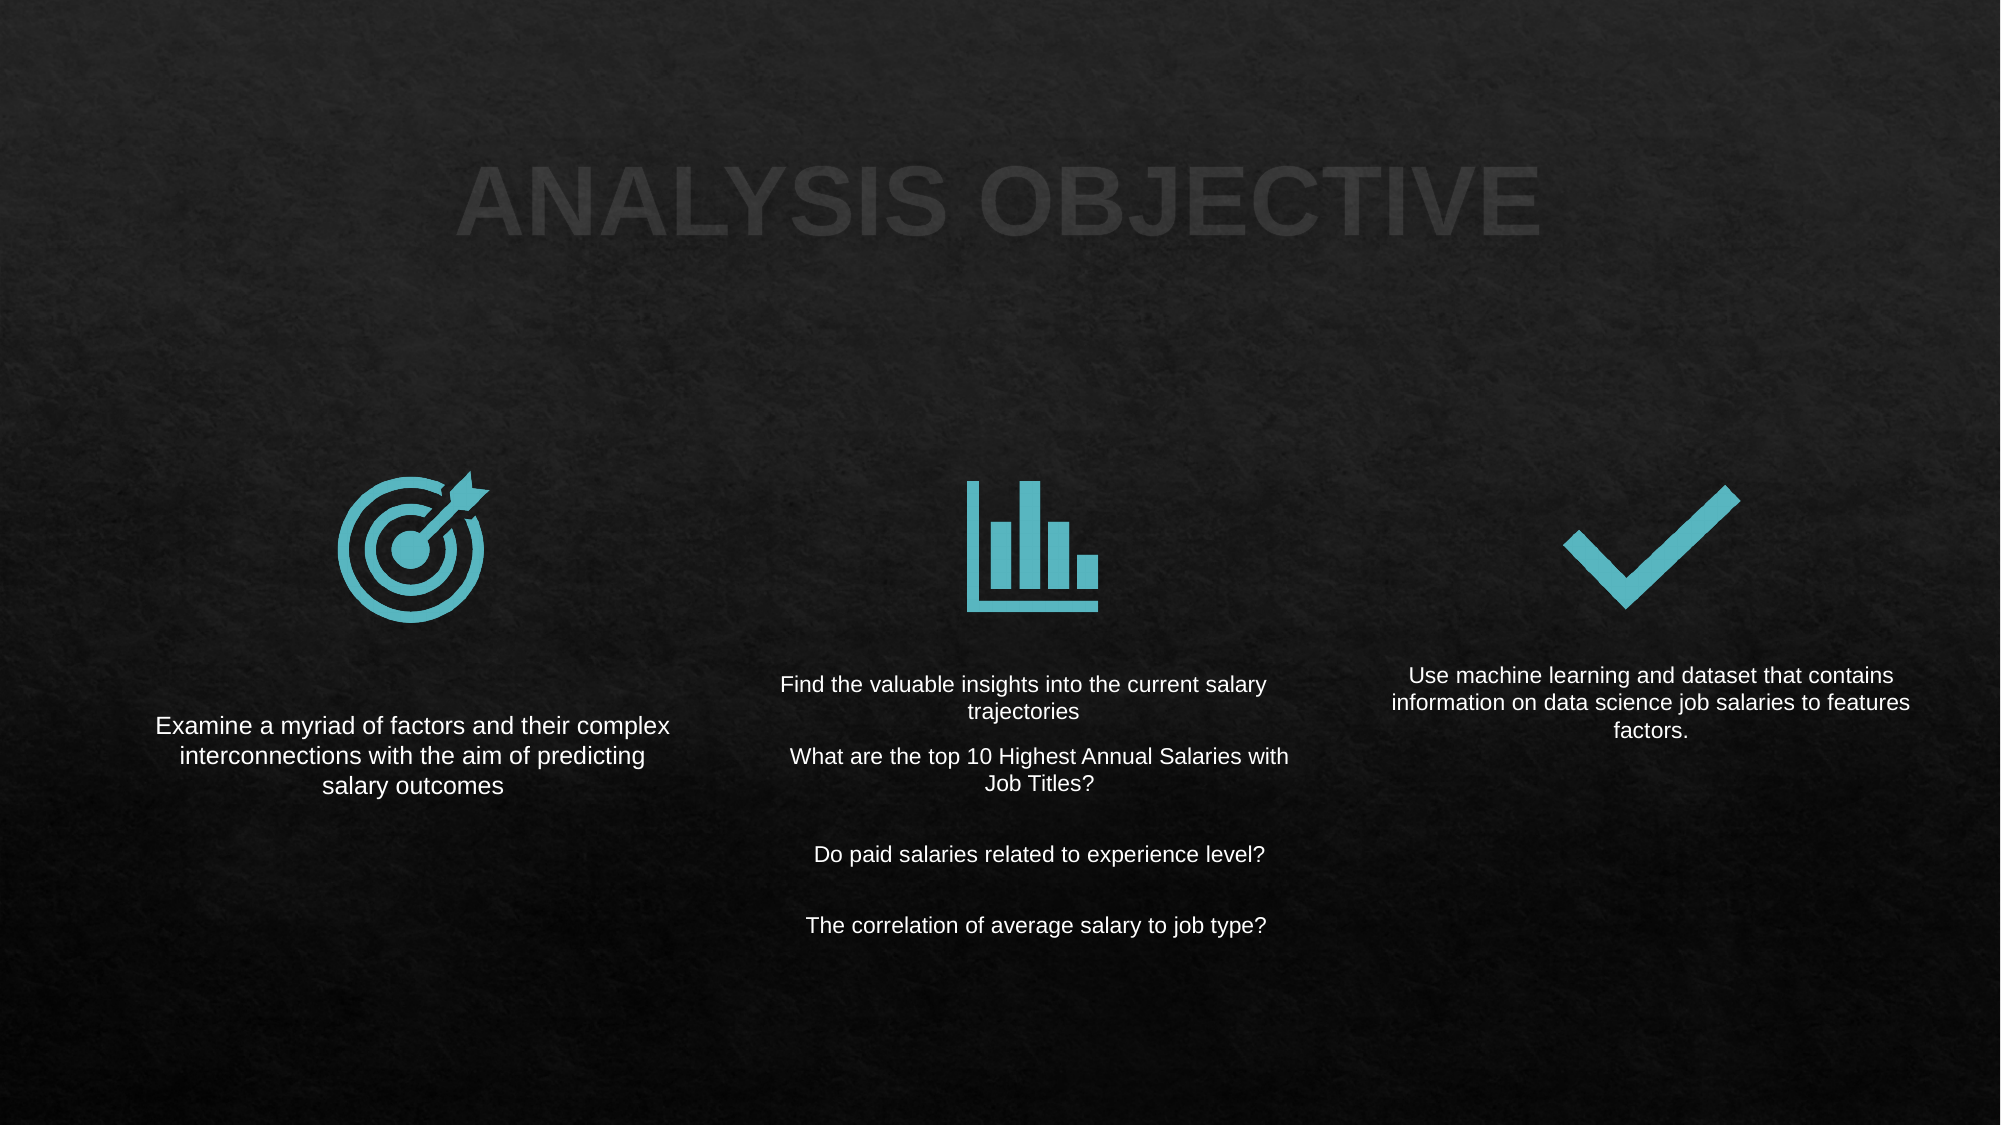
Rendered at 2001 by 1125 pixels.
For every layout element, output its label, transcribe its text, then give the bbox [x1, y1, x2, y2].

title ANALYSIS OBJECTIVE [149, 99, 1849, 307]
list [149, 340, 1916, 1072]
